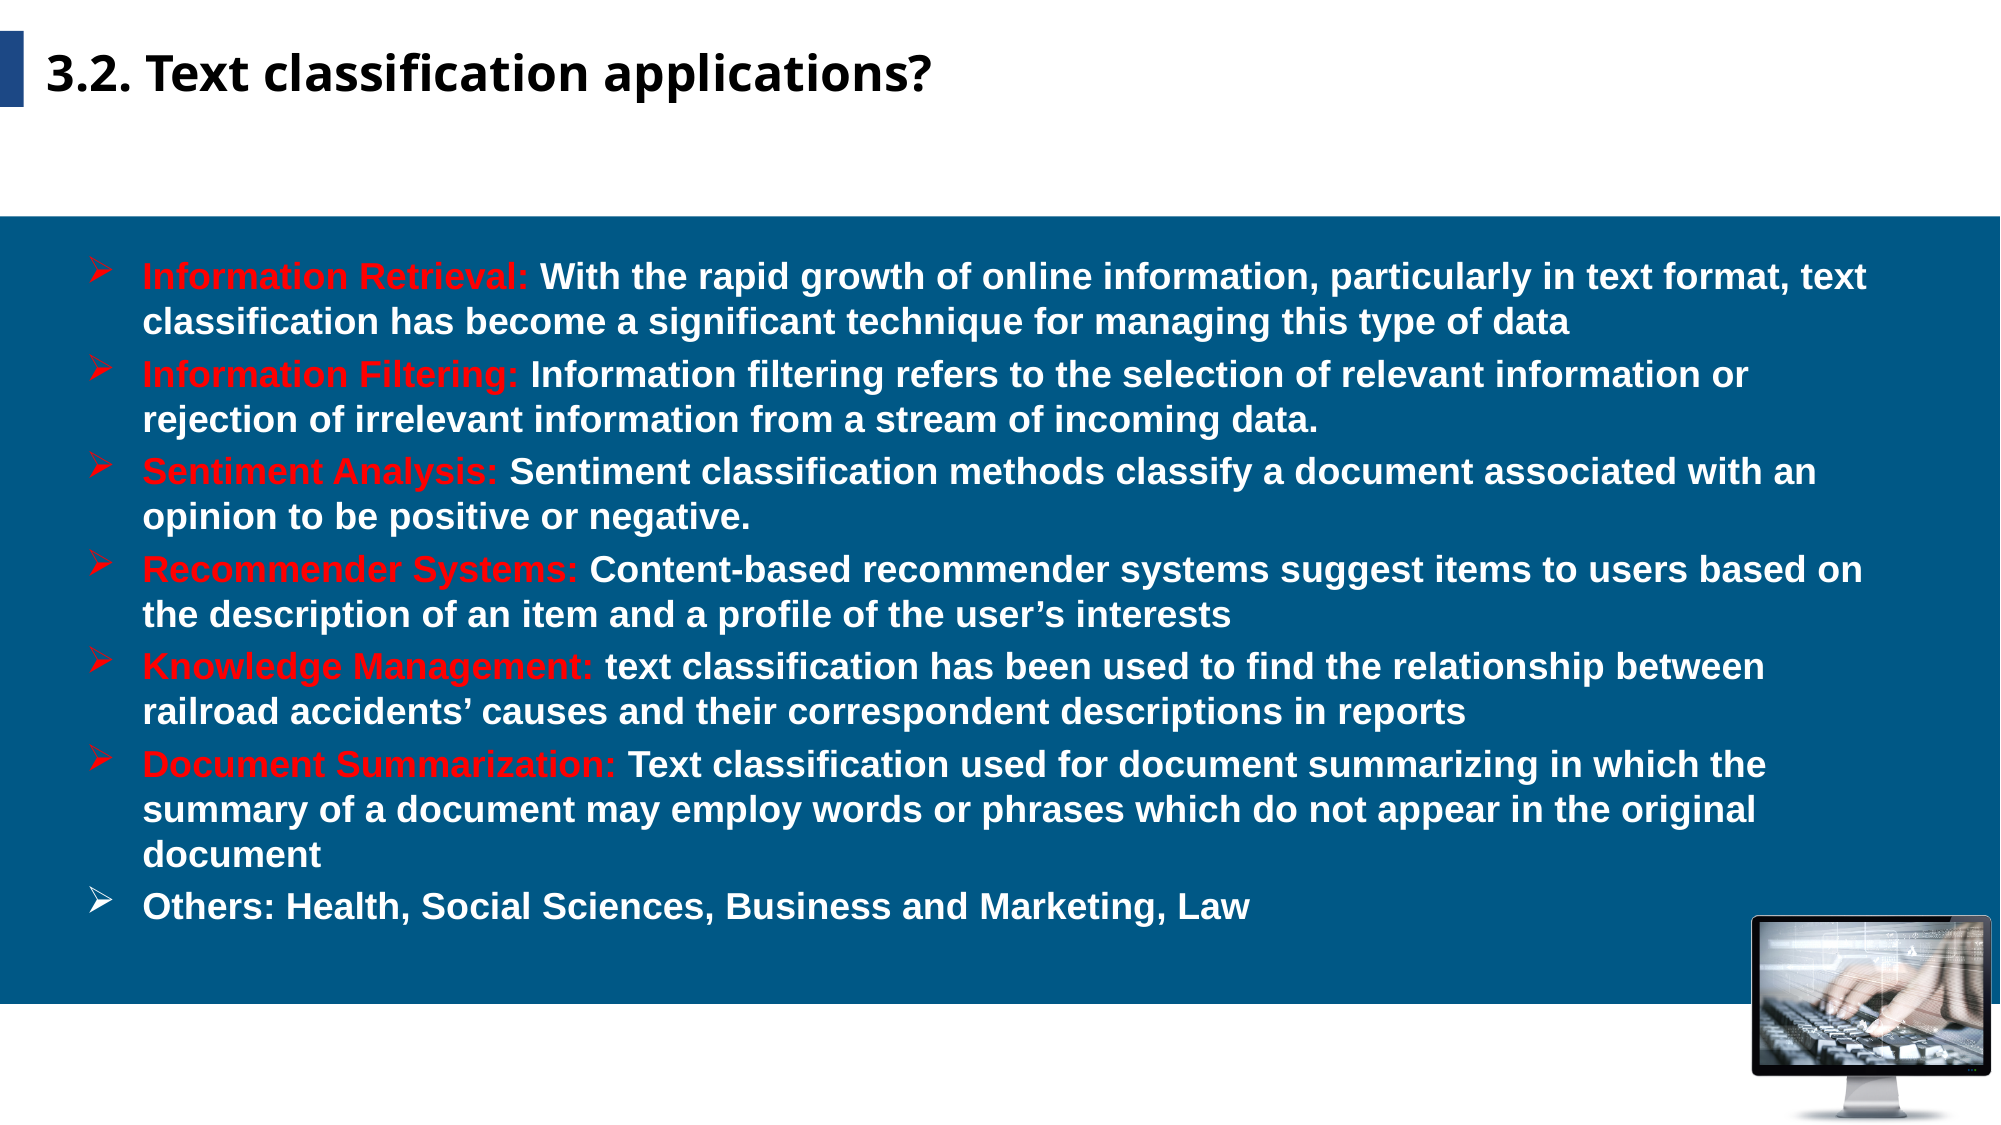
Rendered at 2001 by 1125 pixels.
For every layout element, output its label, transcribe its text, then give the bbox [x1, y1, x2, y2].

text_box Information Retrieval: With the rapid growth of online information, particularly in text format, text classification has become a significant technique for managing this type of data Information Filtering: Information filtering refers to the selection of relevant information or rejection of irrelevant information from a stream of incoming data. Sentiment Analysis: Sentiment classification methods classify a document associated with an opinion to be positive or negative. Recommender Systems: Content-based recommender systems suggest items to users based on the description of an item and a profile of the user’s interests Knowledge Management: text classification has been used to find the relationship between railroad accidents’ causes and their correspondent descriptions in reports Document Summarization: Text classification used for document summarizing in which the summary of a document may employ words or phrases which do not appear in the original document Others: Health, Social Sciences, Business and Marketing, Law [86, 252, 1872, 928]
text_box [0, 30, 24, 107]
text_box 3.2. Text classification applications? [32, 34, 948, 109]
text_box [1742, 915, 2000, 1125]
text_box [0, 215, 2000, 1005]
